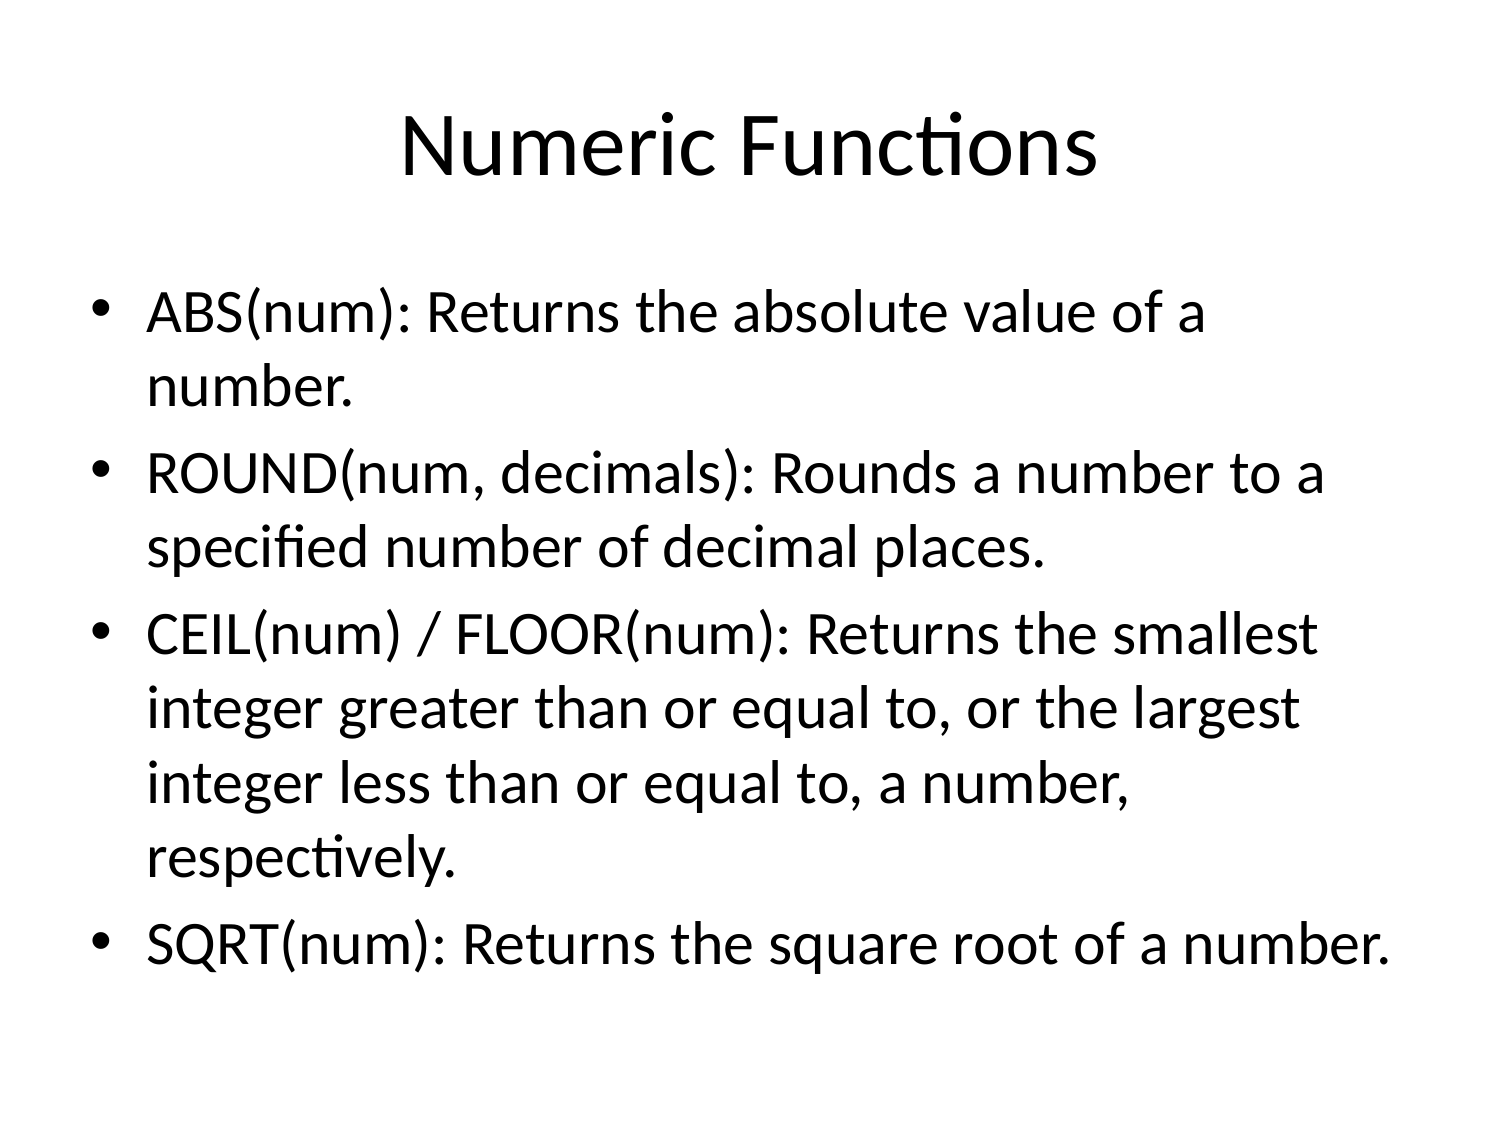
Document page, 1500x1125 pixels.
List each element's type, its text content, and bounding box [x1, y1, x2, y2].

title Numeric Functions [75, 45, 1425, 233]
list ABS(num): Returns the absolute value of a number. ROUND(num, decimals): Rounds a number to a specified number of decimal places. CEIL(num) / FLOOR(num): Returns the smallest integer greater than or equal to, or the largest integer less than or equal to, a number, respectively. SQRT(num): Returns the square root of a number. [75, 262, 1425, 1005]
